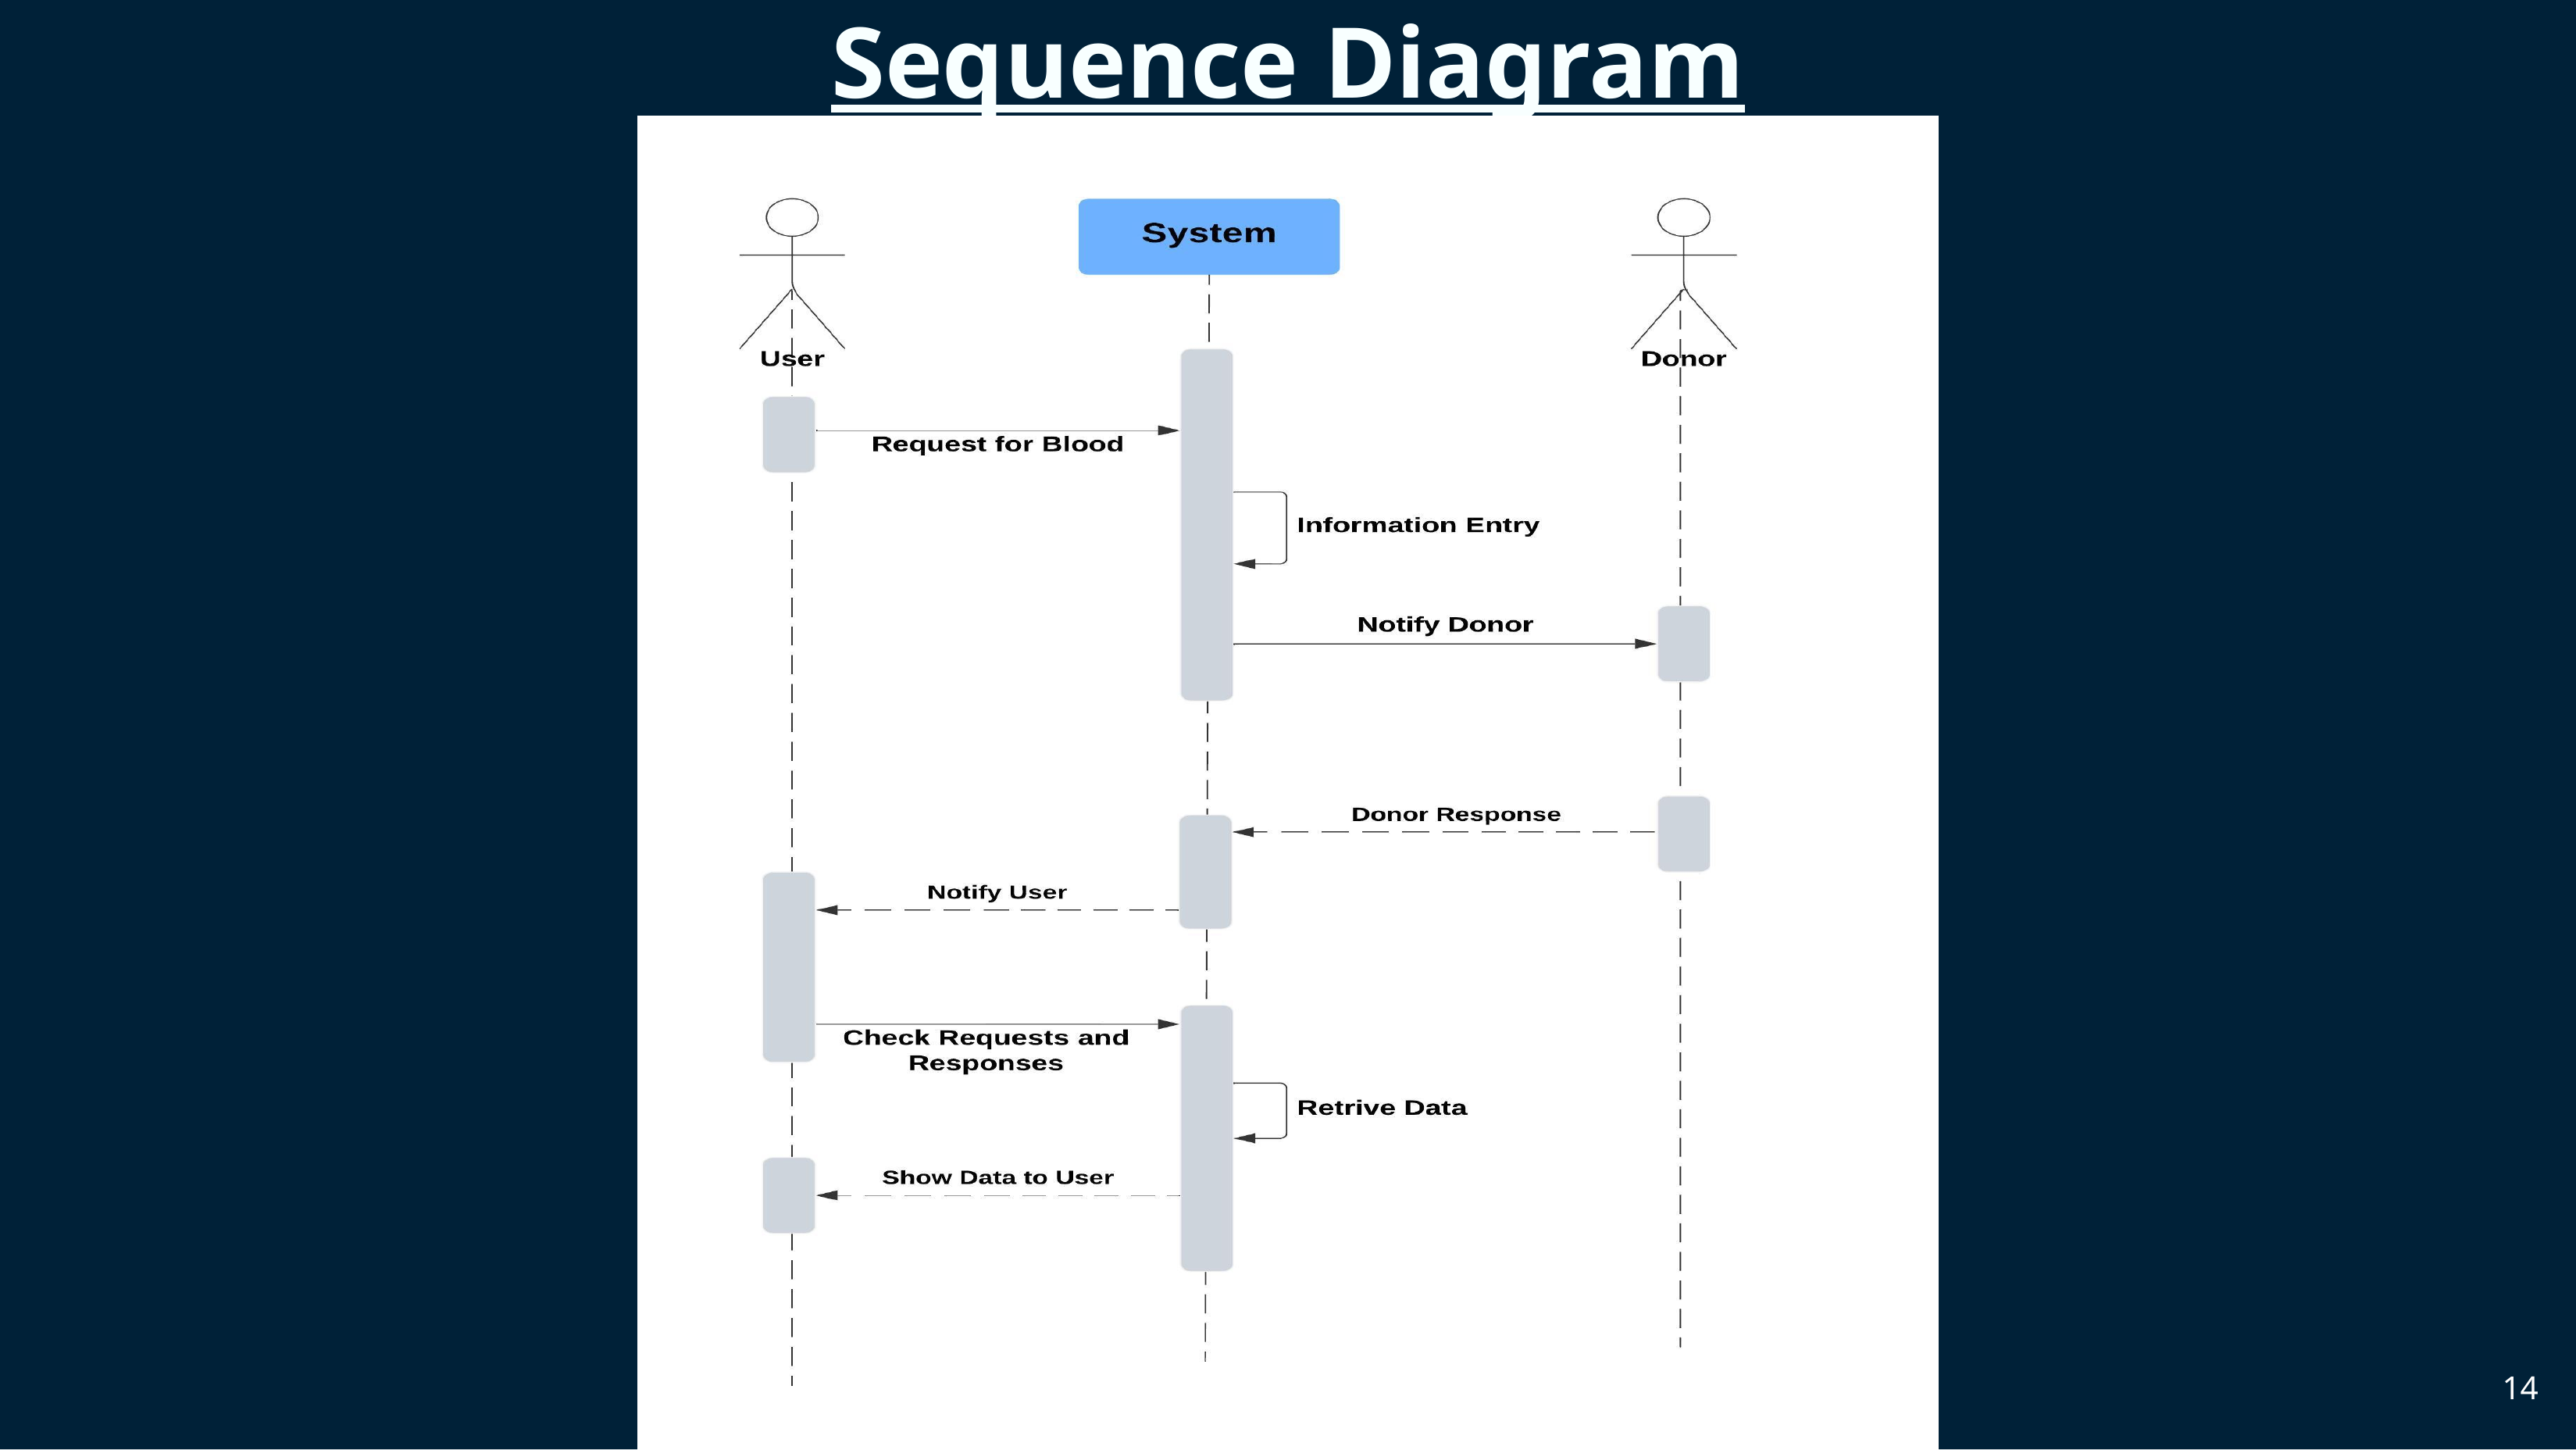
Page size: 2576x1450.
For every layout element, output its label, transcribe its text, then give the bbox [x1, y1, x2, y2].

slide_number 14 [2497, 1366, 2576, 1450]
picture [637, 116, 1939, 1450]
title Sequence Diagram [790, 0, 1786, 115]
